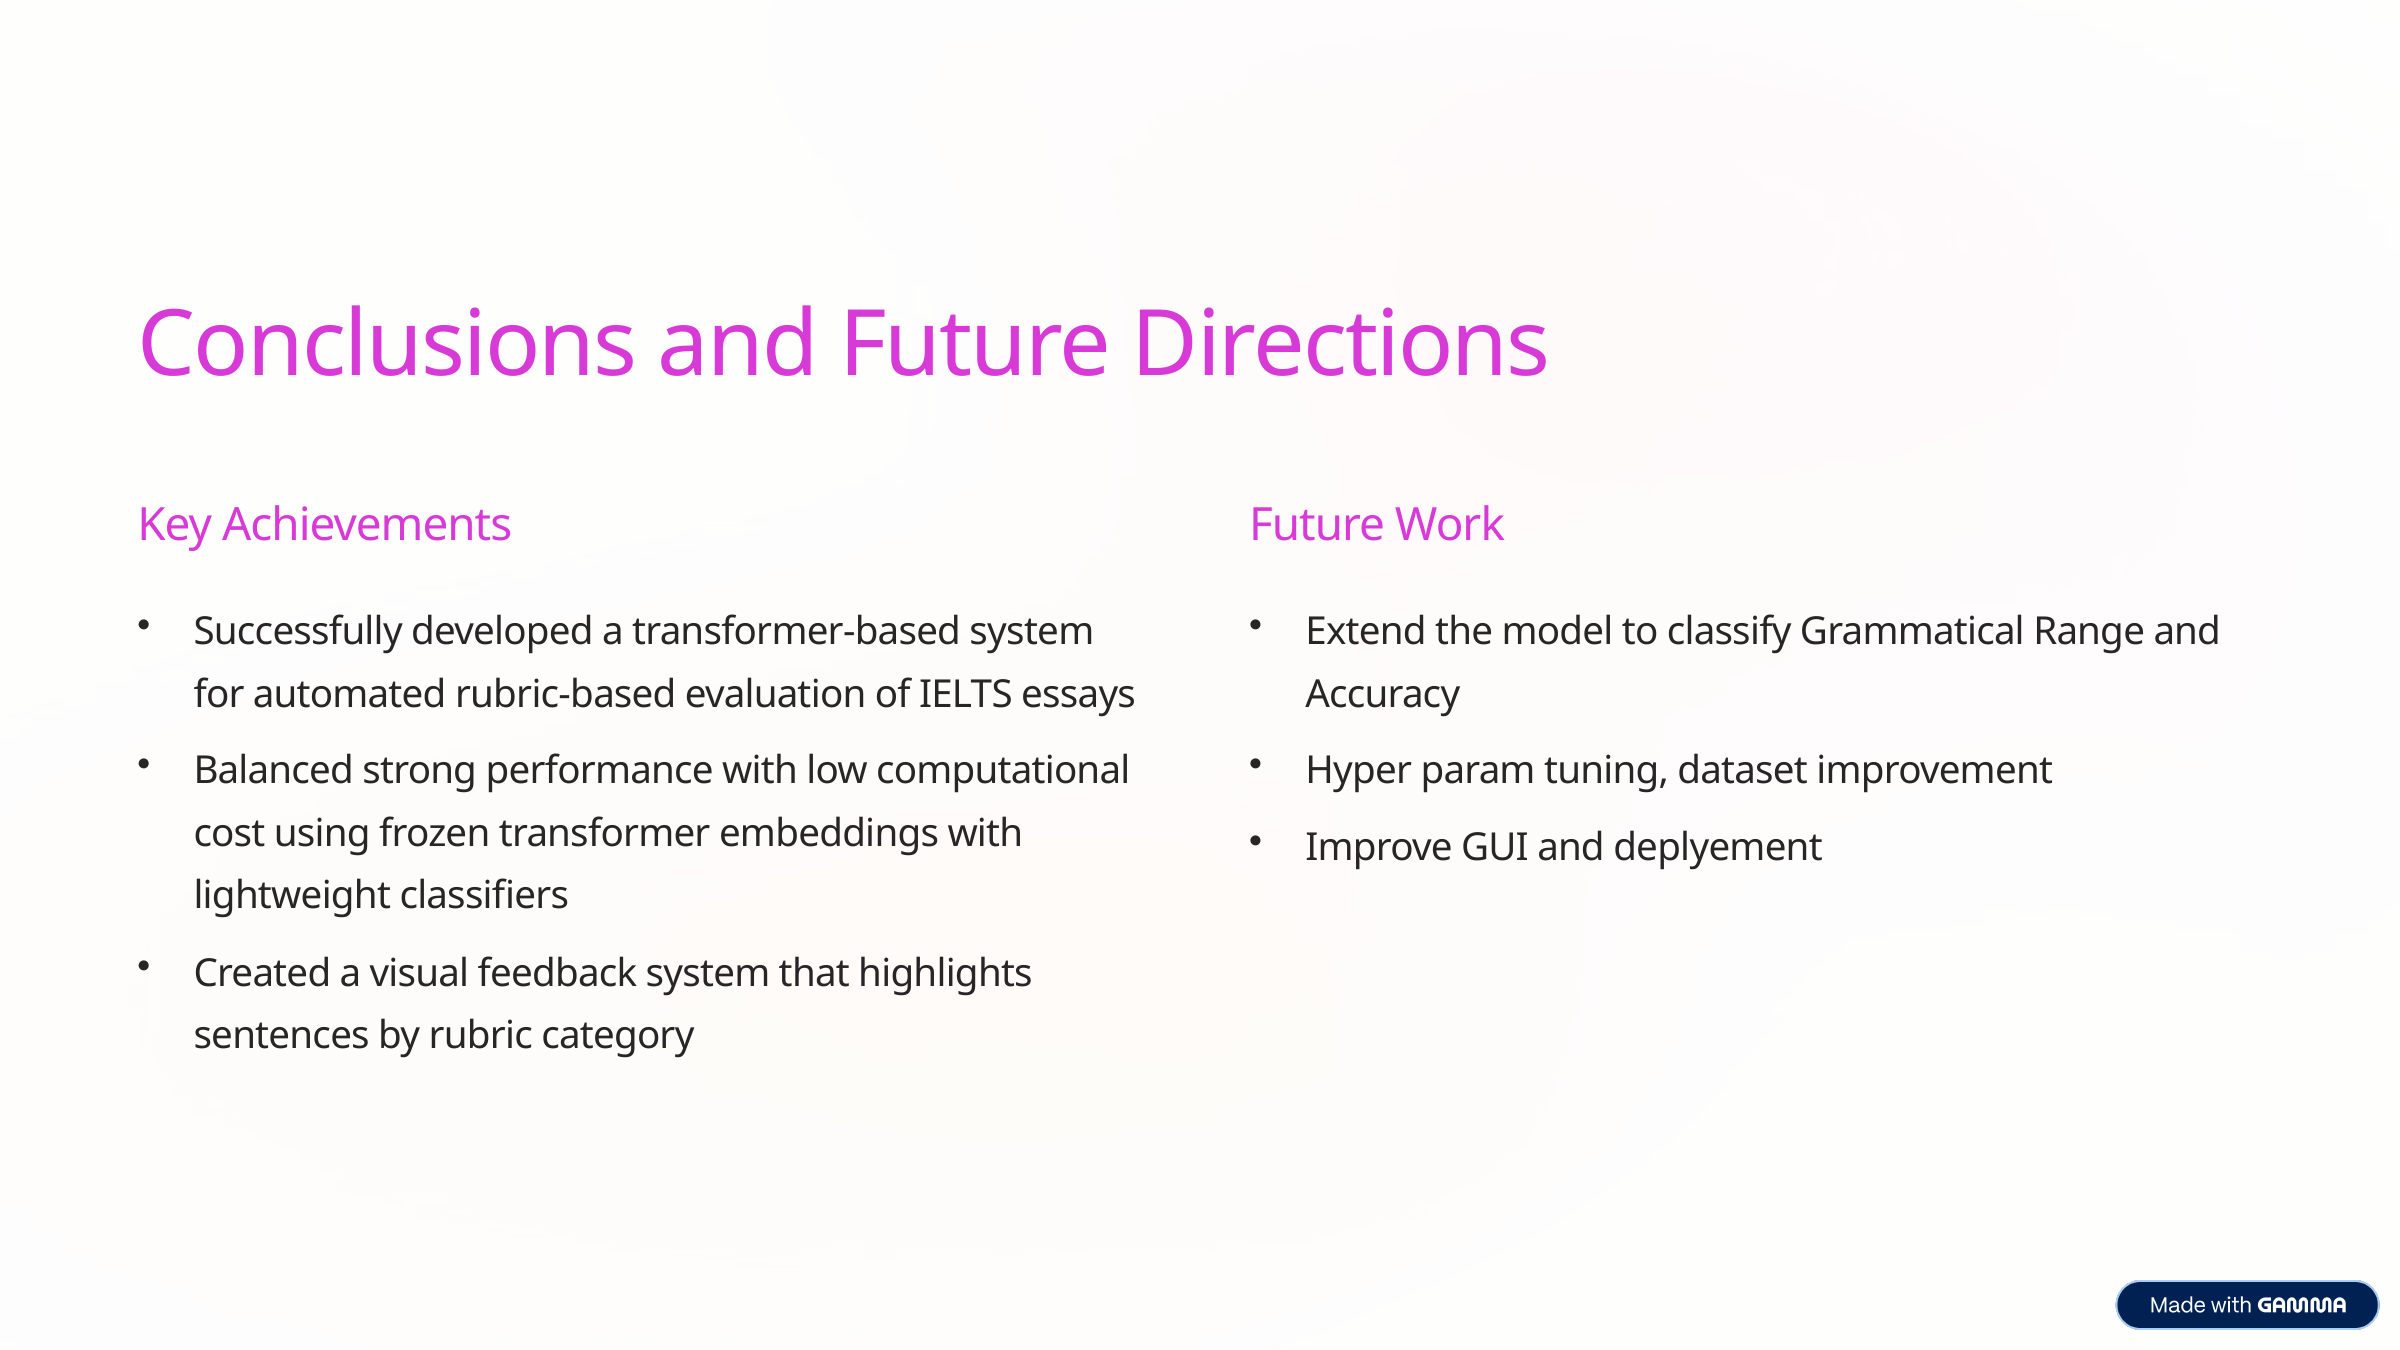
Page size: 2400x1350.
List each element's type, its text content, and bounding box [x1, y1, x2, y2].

text_box Conclusions and Future Directions [137, 279, 1524, 395]
text_box Key Achievements [137, 492, 600, 551]
text_box Successfully developed a transformer-based system for automated rubric-based evaluation of IELTS essays [137, 589, 1152, 716]
text_box Created a visual feedback system that highlights sentences by rubric category [137, 931, 1152, 1057]
text_box Hyper param tuning, dataset improvement [1249, 729, 2264, 792]
text_box Extend the model to classify Grammatical Range and Accuracy [1249, 589, 2264, 716]
text_box Future Work [1249, 492, 1712, 551]
text_box Improve GUI and deplyement [1249, 805, 2264, 869]
text_box Balanced strong performance with low computational cost using frozen transformer embeddings with lightweight classifiers [137, 729, 1152, 918]
picture [2106, 1271, 2389, 1339]
